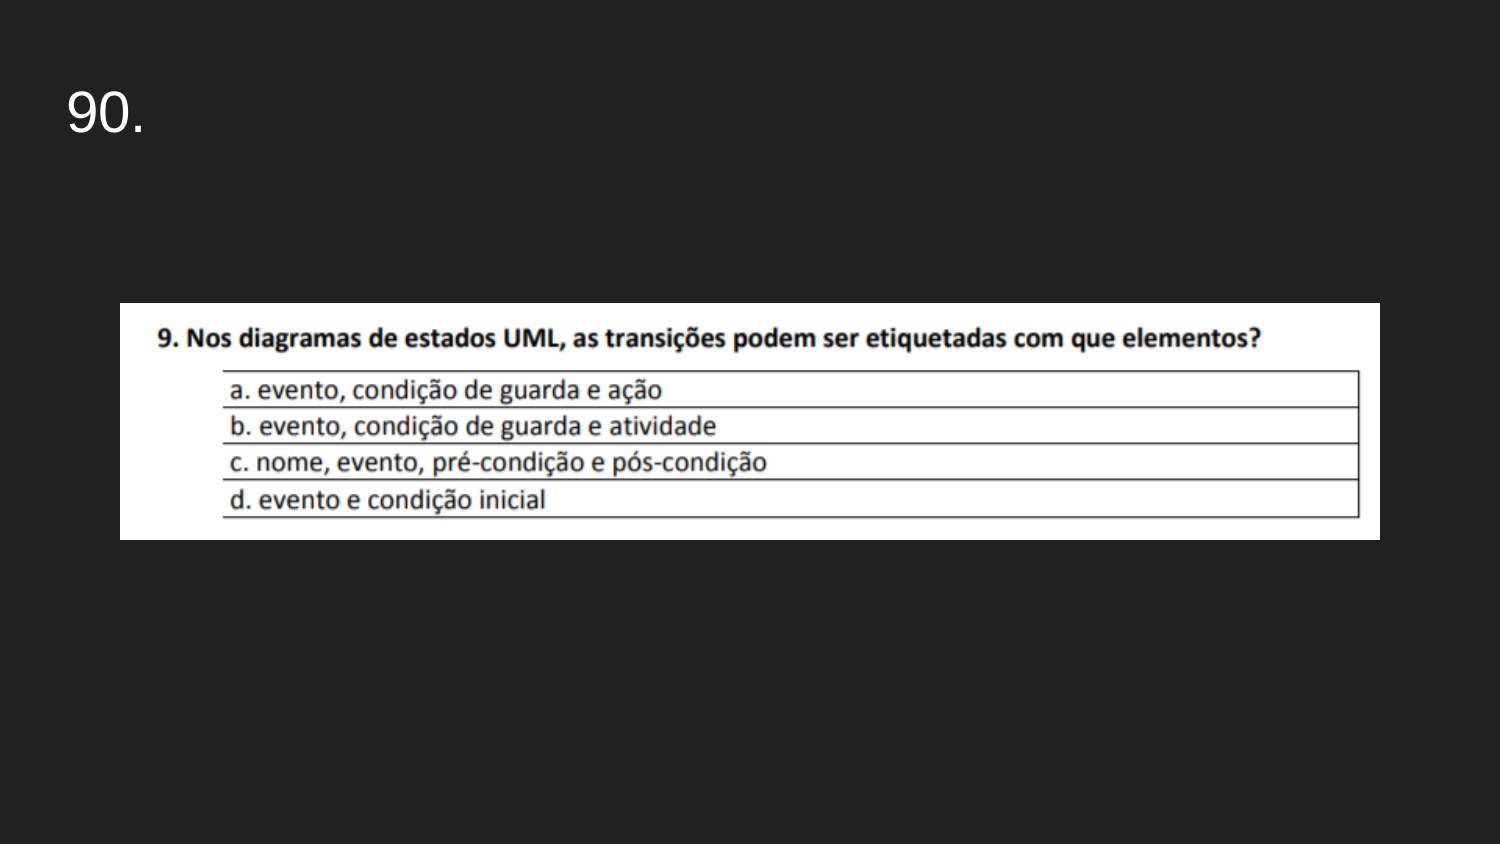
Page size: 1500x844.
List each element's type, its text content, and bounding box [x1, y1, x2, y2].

title 90. [51, 59, 1449, 153]
picture [119, 303, 1380, 541]
